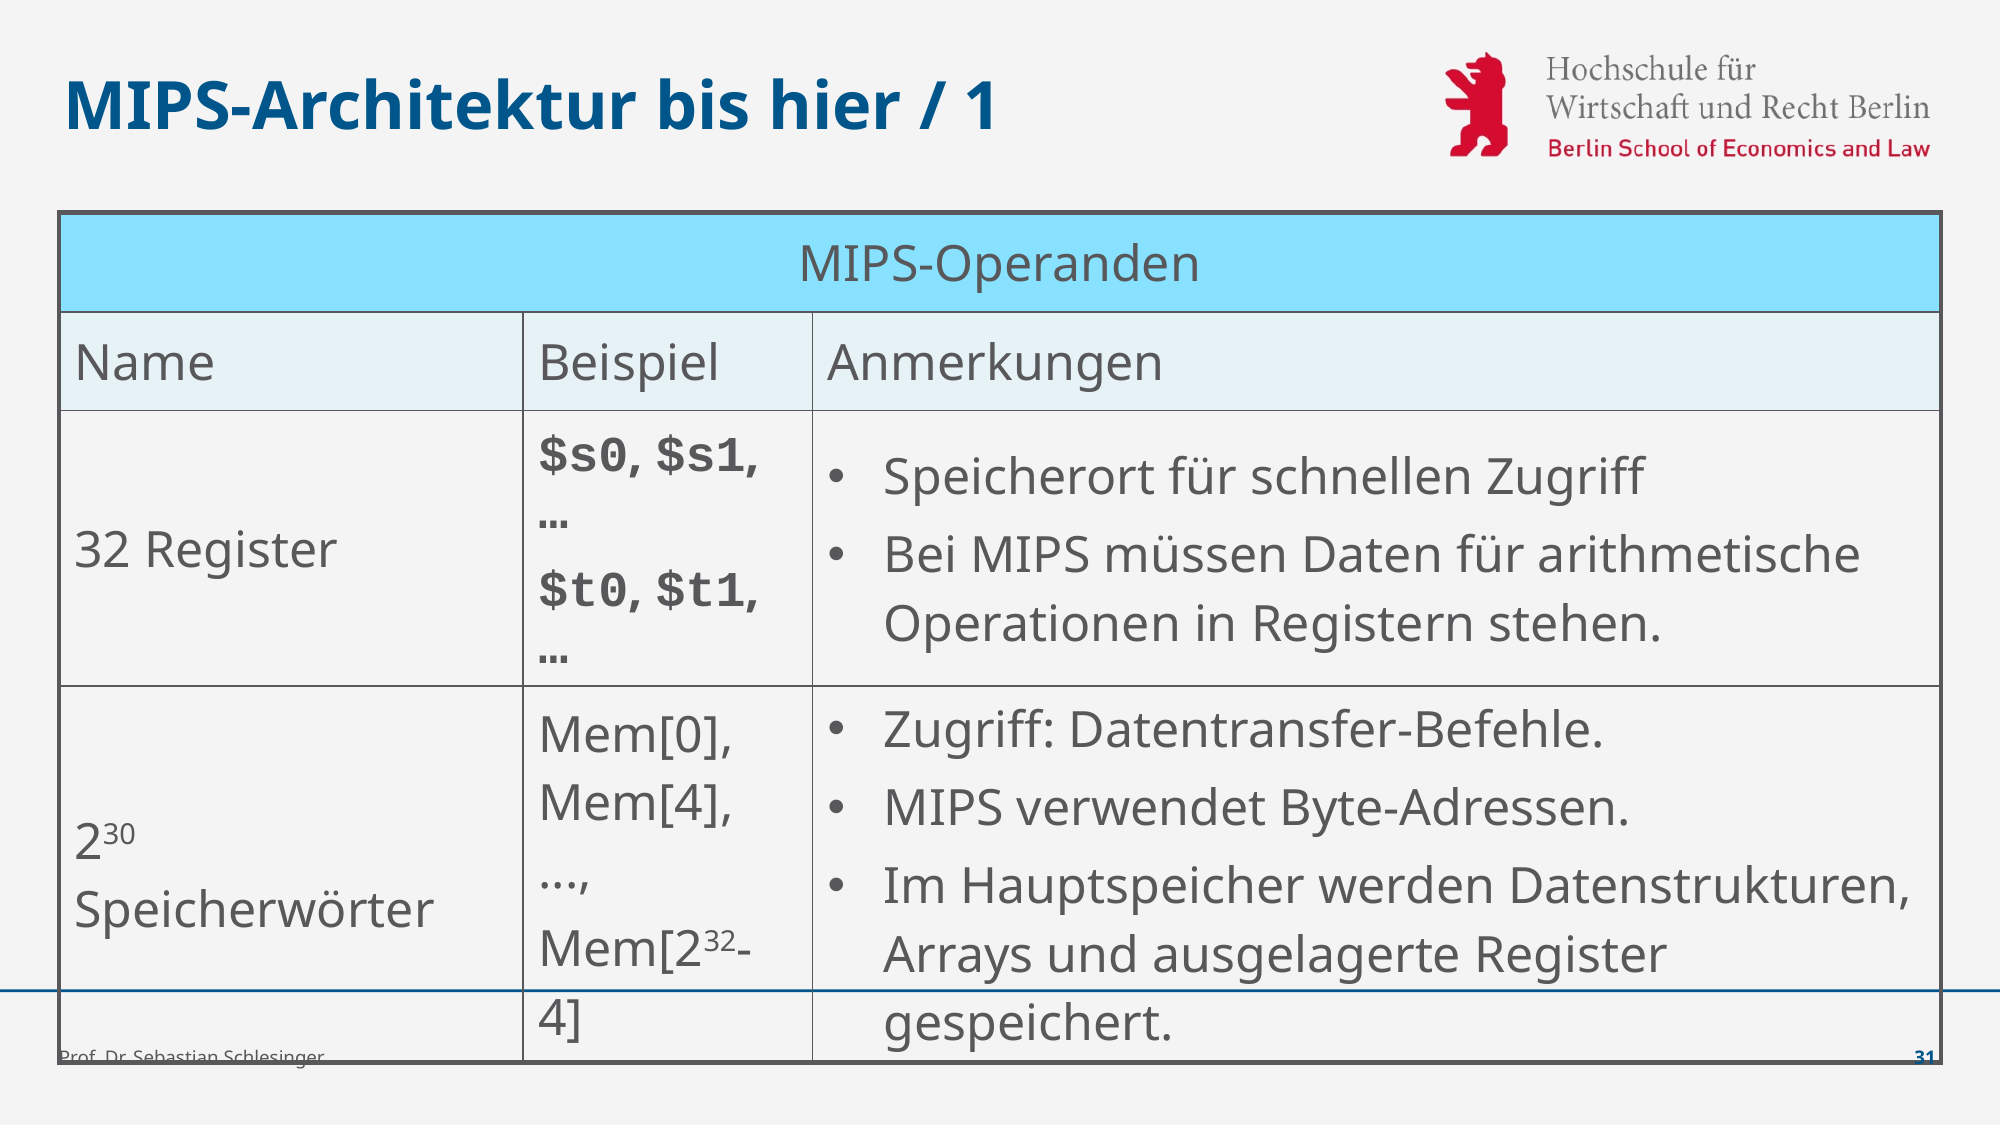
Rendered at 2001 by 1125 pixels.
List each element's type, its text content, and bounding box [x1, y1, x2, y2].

slide_number 31 [1805, 1012, 1941, 1072]
title MIPS-Architektur bis hier / 1 [63, 56, 1314, 151]
table_cell 32 Register [61, 411, 522, 685]
table_cell Zugriff: Datentransfer-Befehle. MIPS verwendet Byte-Adressen. Im Hauptspeicher werden Datenstrukturen, Arrays und ausgelagerte Register gespeichert. [813, 687, 1939, 1060]
table_cell Name [61, 313, 522, 410]
table_cell 230 Speicherwörter [61, 687, 522, 1012]
table_cell $s0, $s1, … $t0, $t1, … [524, 411, 812, 685]
table_header MIPS-Operanden [61, 215, 1939, 311]
footer Prof. Dr. Sebastian Schlesinger [58, 1012, 1440, 1072]
picture [1434, 49, 1937, 165]
table_cell Anmerkungen [813, 313, 1939, 410]
table_cell Mem[0], Mem[4], ..., Mem[232-4] [524, 687, 812, 1012]
table_cell Speicherort für schnellen Zugriff Bei MIPS müssen Daten für arithmetische Operationen in Registern stehen. [813, 411, 1939, 685]
table_cell Beispiel [524, 313, 812, 410]
